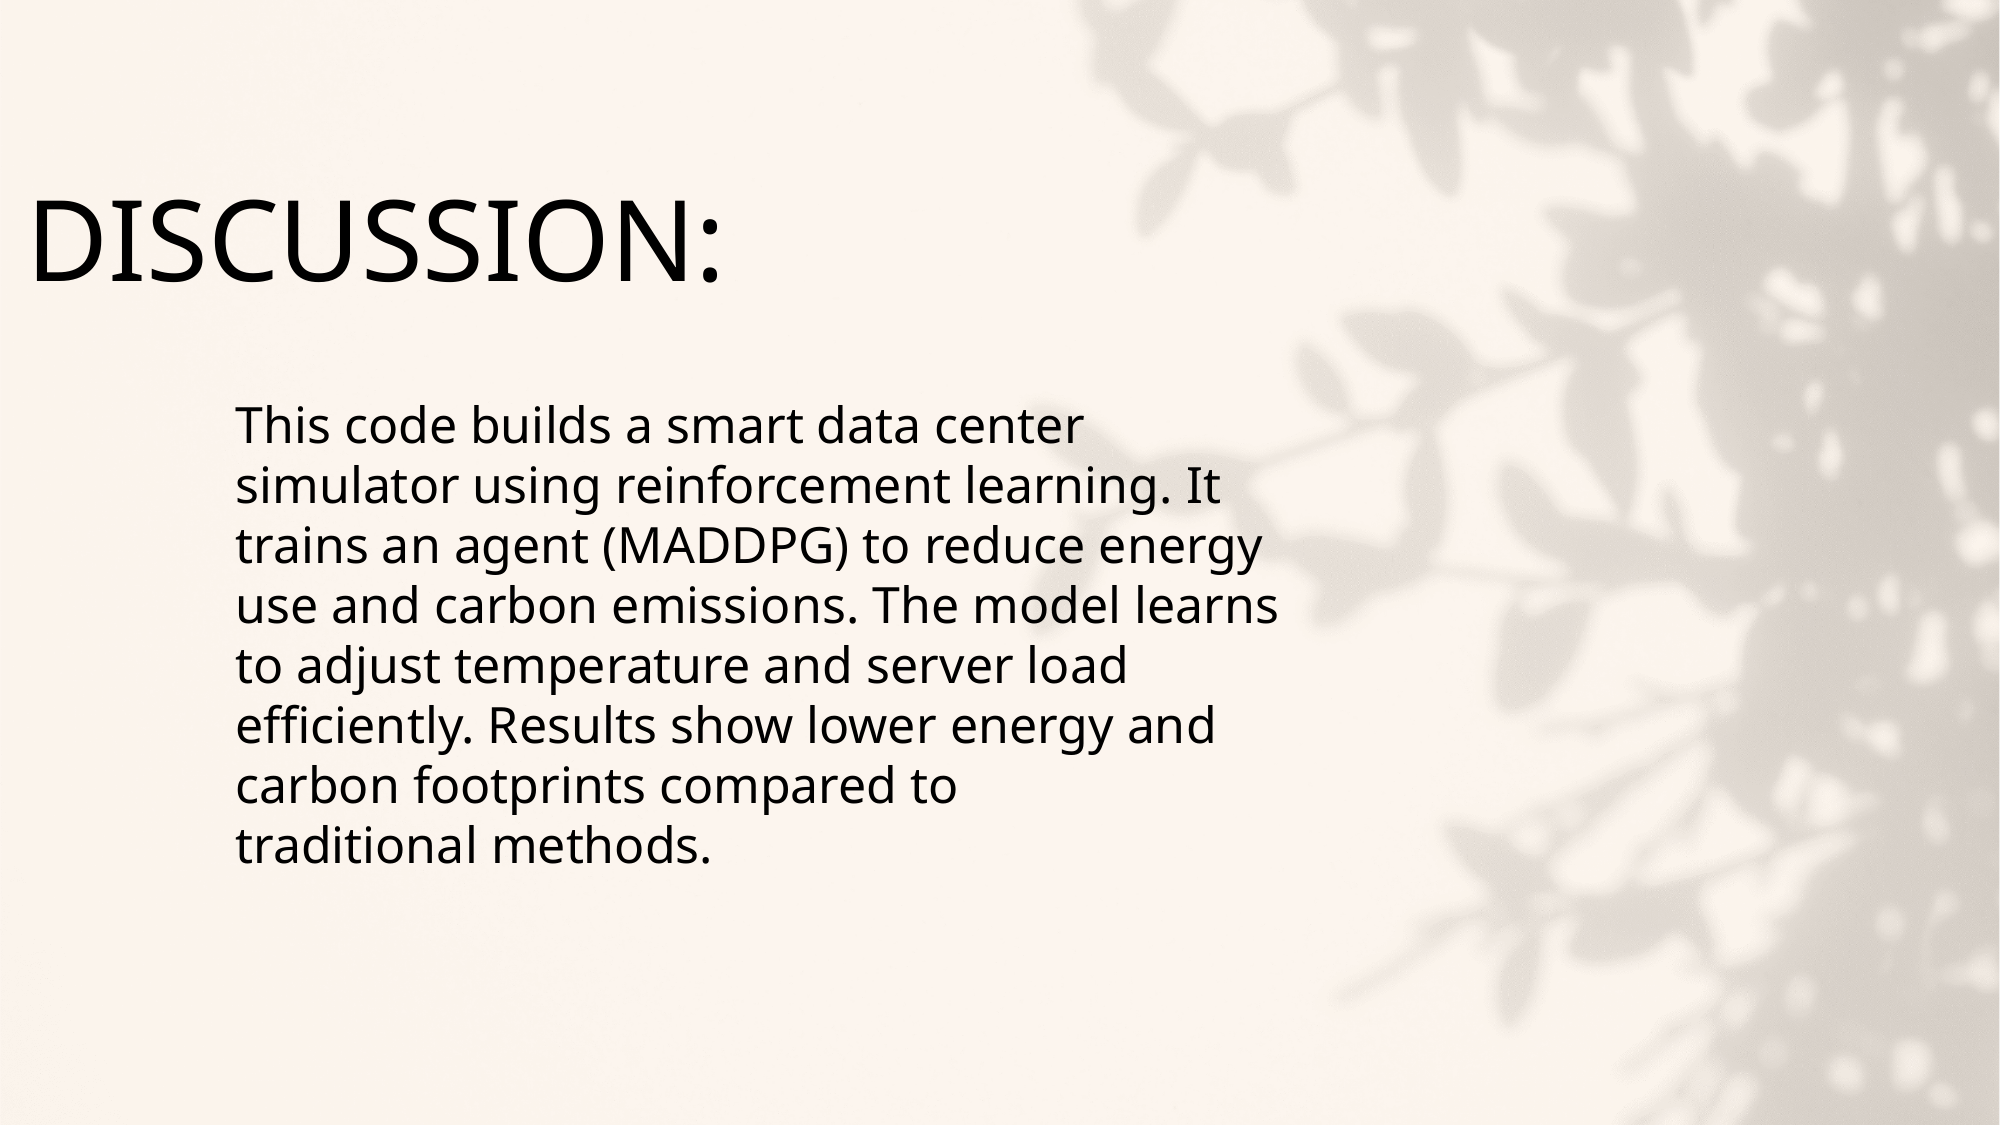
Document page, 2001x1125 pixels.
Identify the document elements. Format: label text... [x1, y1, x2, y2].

picture [0, 0, 2000, 1125]
text_box This code builds a smart data center simulator using reinforcement learning. It trains an agent (MADDPG) to reduce energy use and carbon emissions. The model learns to adjust temperature and server load efficiently. Results show lower energy and carbon footprints compared to traditional methods. [220, 385, 1321, 881]
text_box DISCUSSION: [11, 161, 1012, 312]
